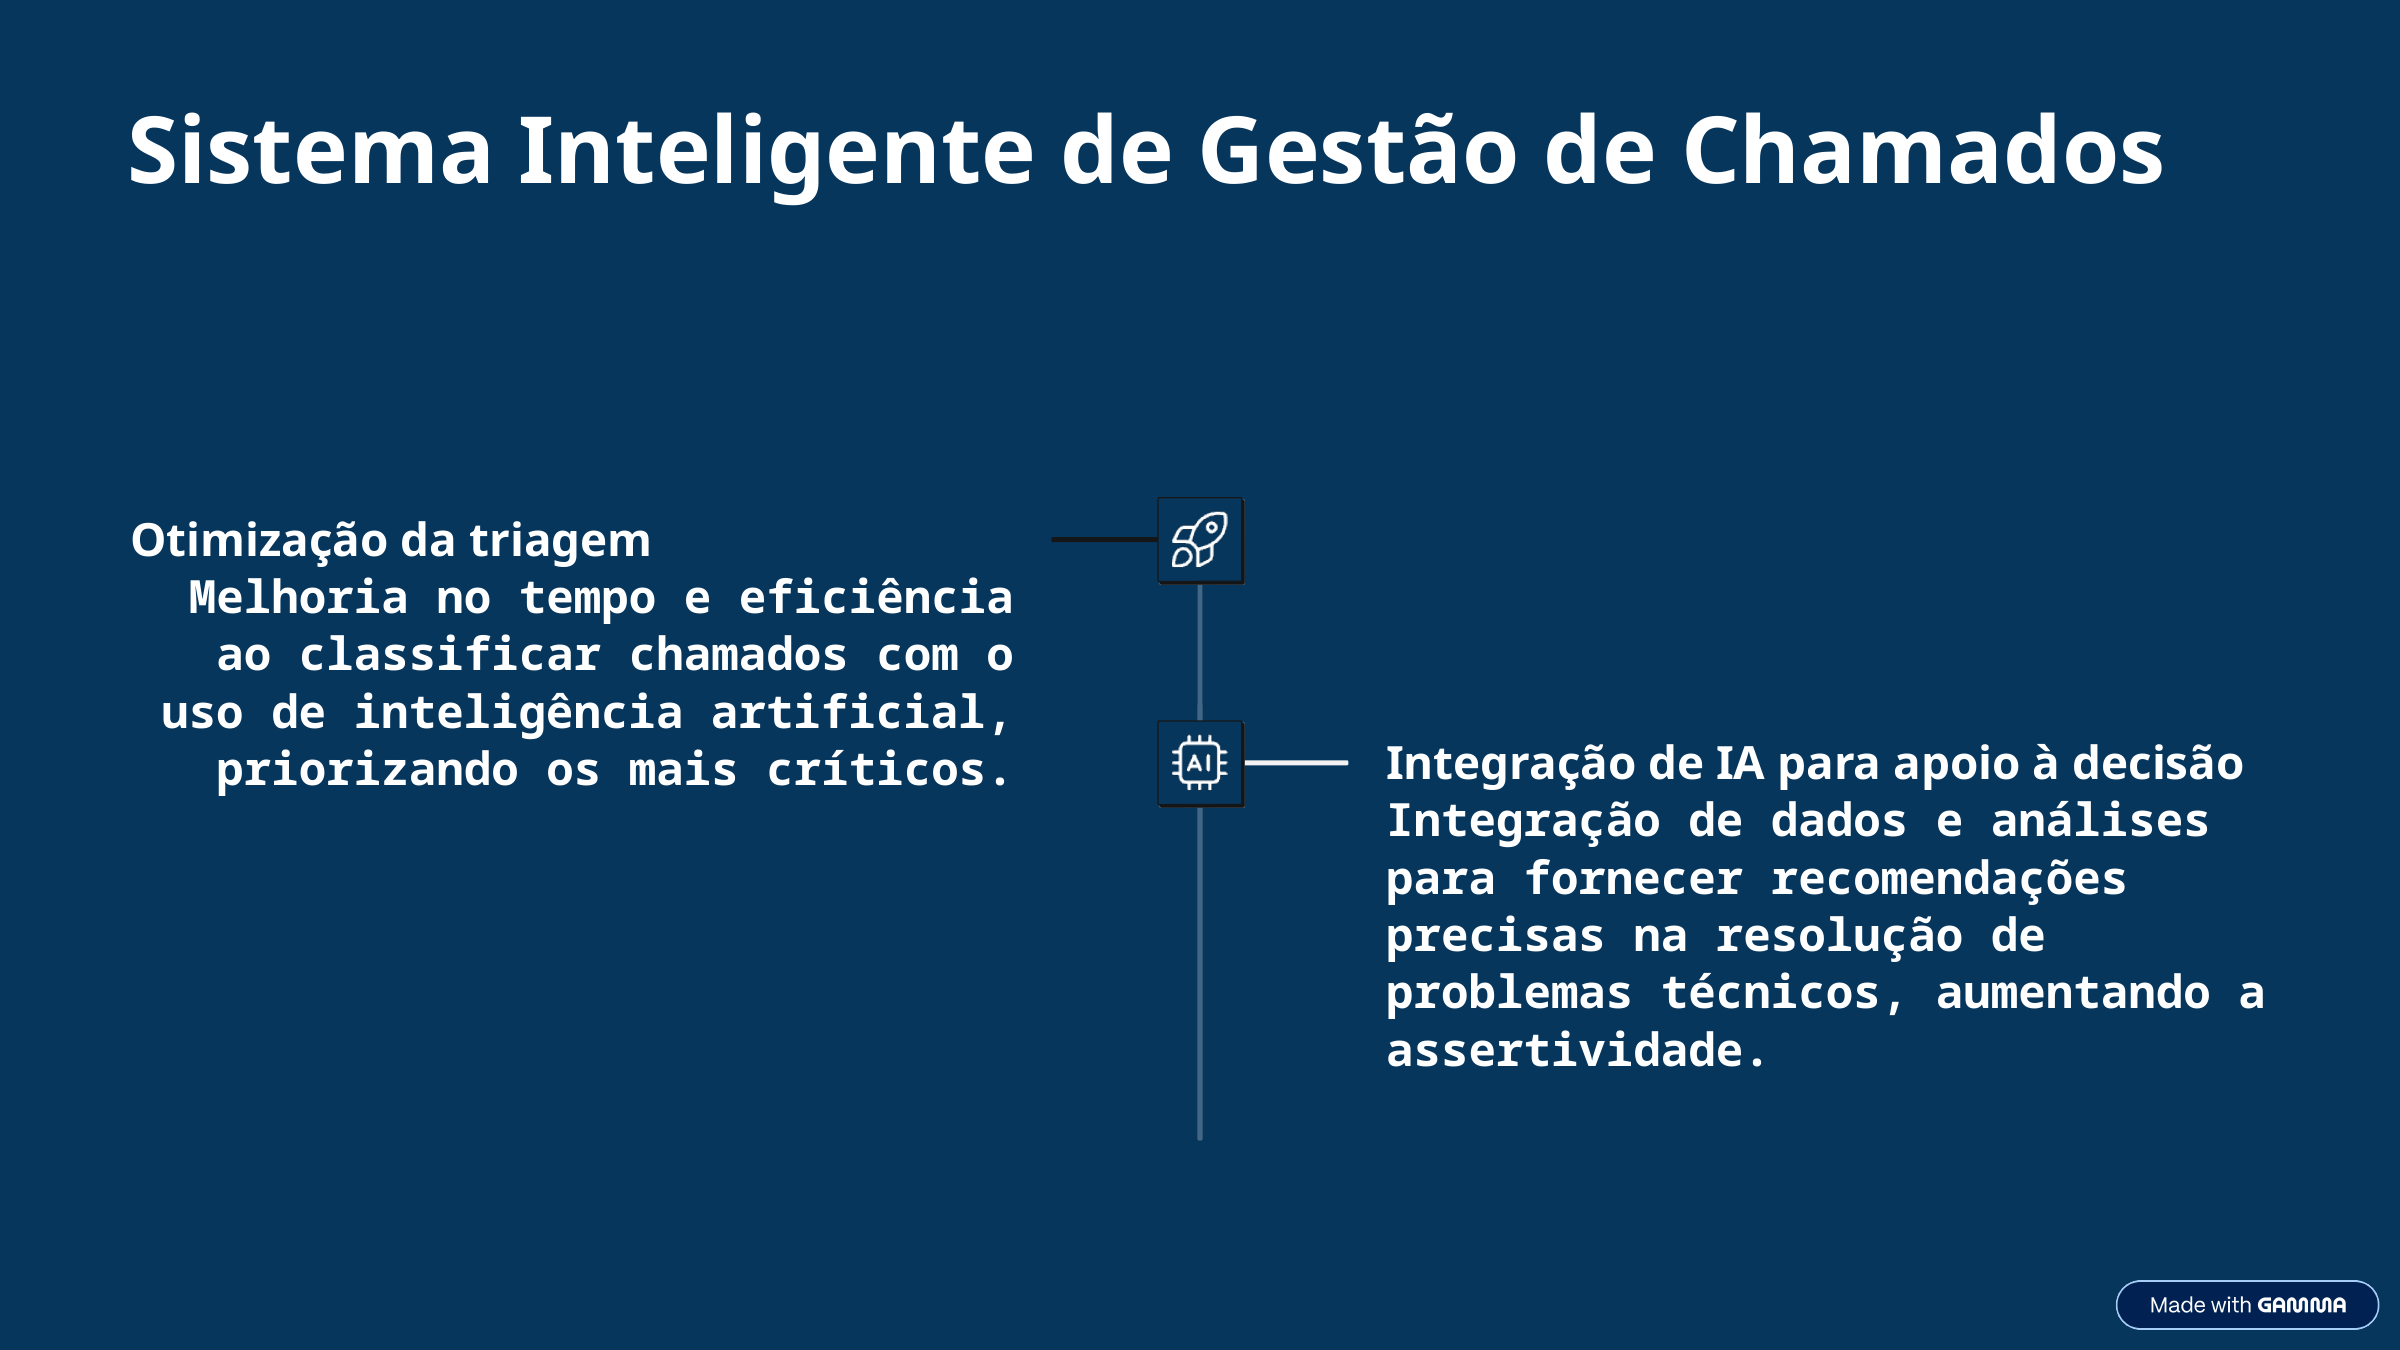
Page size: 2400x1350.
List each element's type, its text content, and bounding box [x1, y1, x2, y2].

text_box [1197, 584, 1203, 720]
text_box Sistema Inteligente de Gestão de Chamados [127, 86, 2268, 319]
picture [2106, 1271, 2389, 1339]
text_box [1197, 808, 1203, 1141]
text_box [1245, 760, 1349, 766]
text_box [1158, 497, 1242, 582]
text_box [1051, 537, 1158, 543]
text_box [1158, 720, 1242, 805]
text_box Otimização da triagem Melhoria no tempo e eficiência ao classificar chamados com o uso de inteligência artificial, priorizando os mais críticos. [130, 510, 1014, 802]
picture [1172, 727, 1228, 798]
picture [1172, 504, 1228, 575]
text_box Integração de IA para apoio à decisão Integração de dados e análises para fornecer recomendações precisas na resolução de problemas técnicos, aumentando a assertividade. [1386, 733, 2270, 1141]
